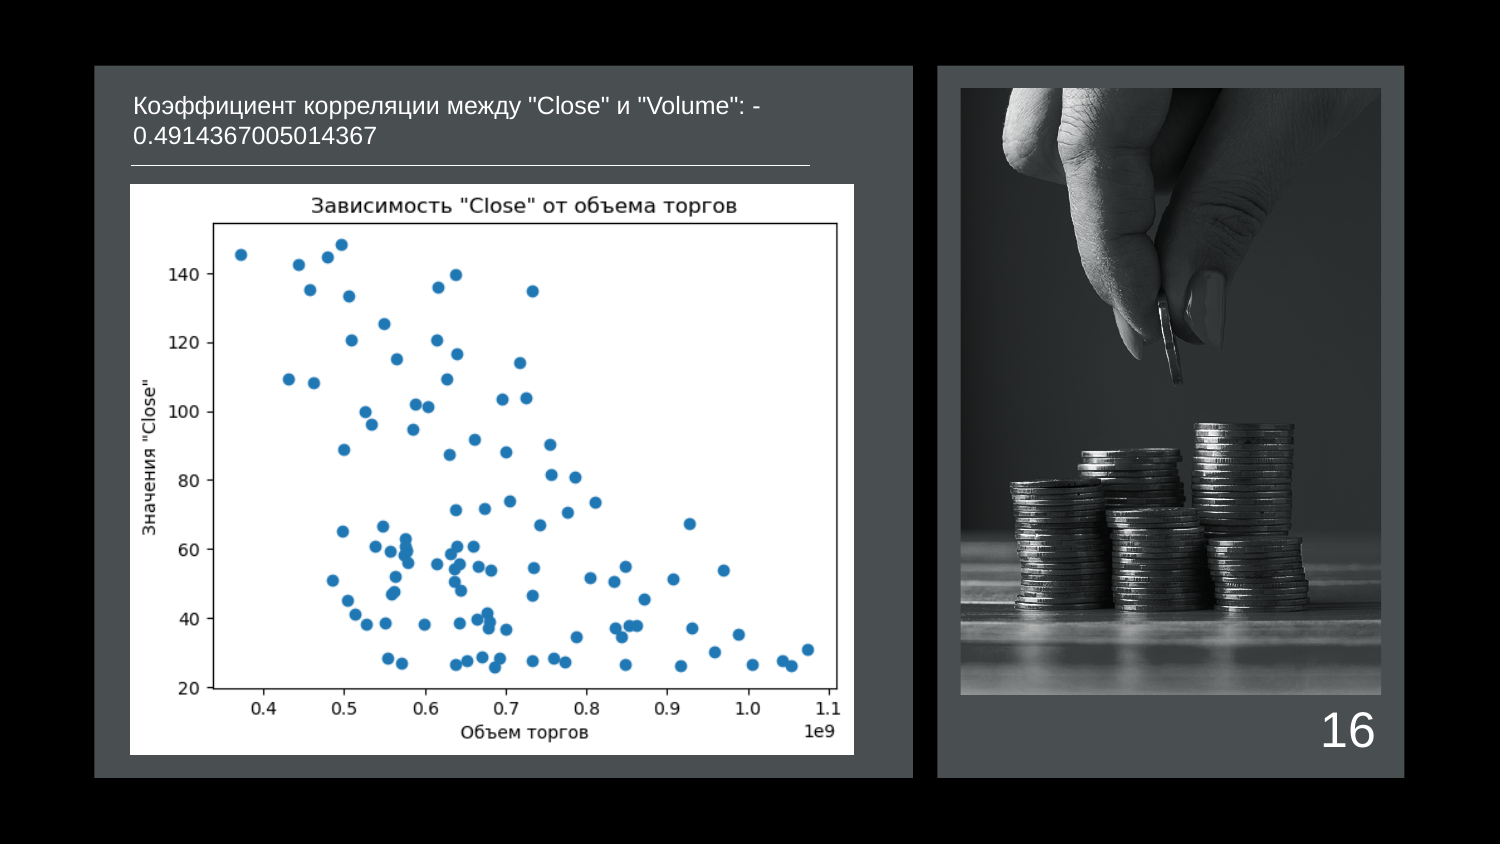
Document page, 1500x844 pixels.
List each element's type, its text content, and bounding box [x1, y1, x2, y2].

picture [960, 87, 1382, 695]
text_box 16 [1291, 701, 1382, 756]
picture [129, 183, 854, 755]
subtitle Коэффициент корреляции между "Close" и "Volume": -0.4914367005014367 [118, 89, 828, 120]
